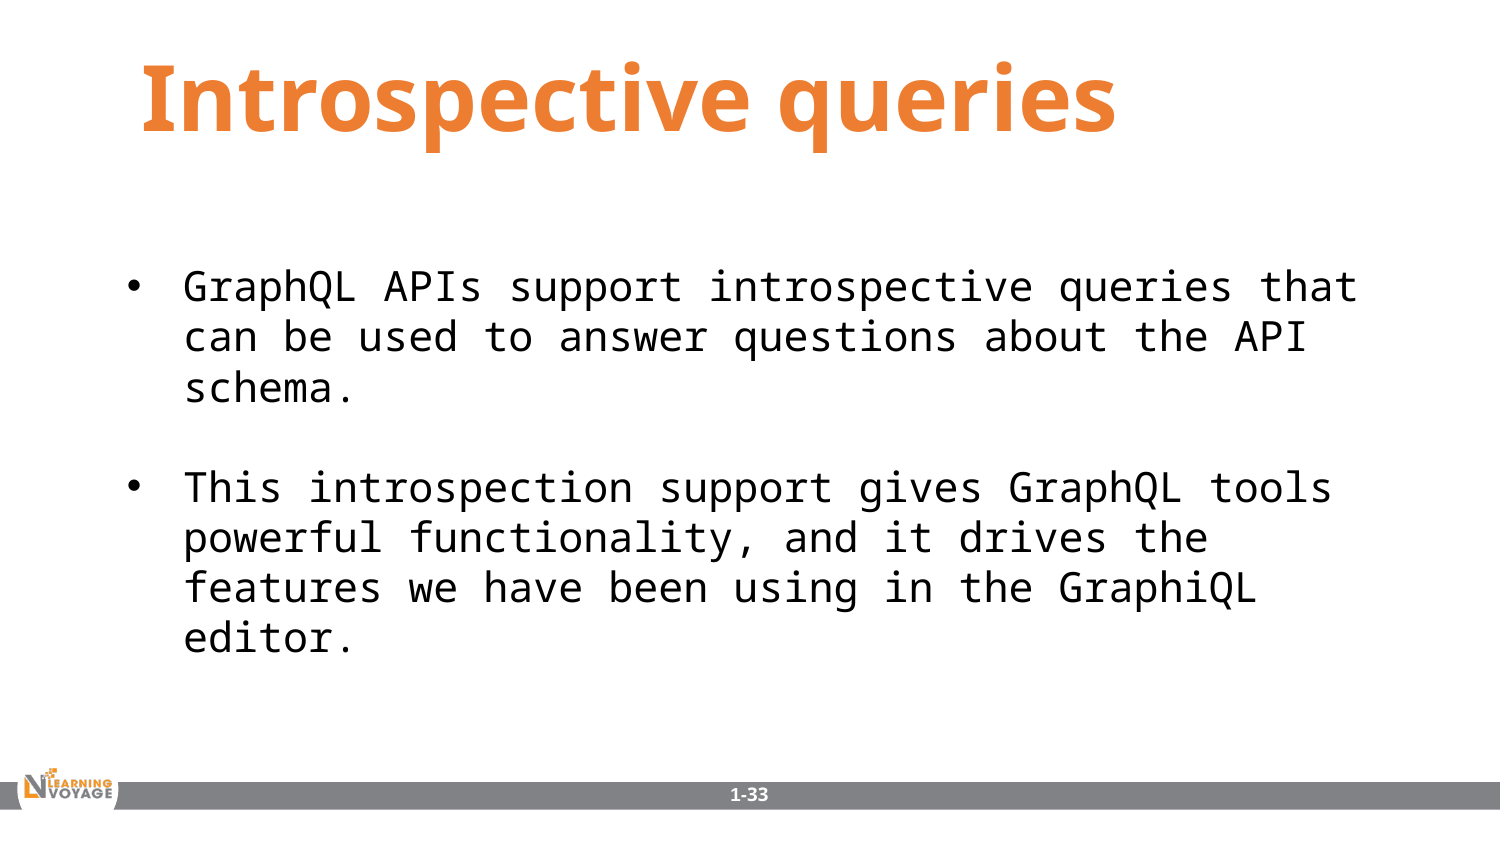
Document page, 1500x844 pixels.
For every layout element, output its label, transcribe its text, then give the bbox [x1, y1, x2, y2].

slide_number 1-33 [692, 770, 784, 821]
text_box Introspective queries [126, 37, 1231, 153]
text_box GraphQL APIs support introspective queries that can be used to answer questions about the API schema. This introspection support gives GraphQL tools powerful functionality, and it drives the features we have been using in the GraphiQL editor. [126, 258, 1373, 661]
picture [0, 706, 144, 844]
